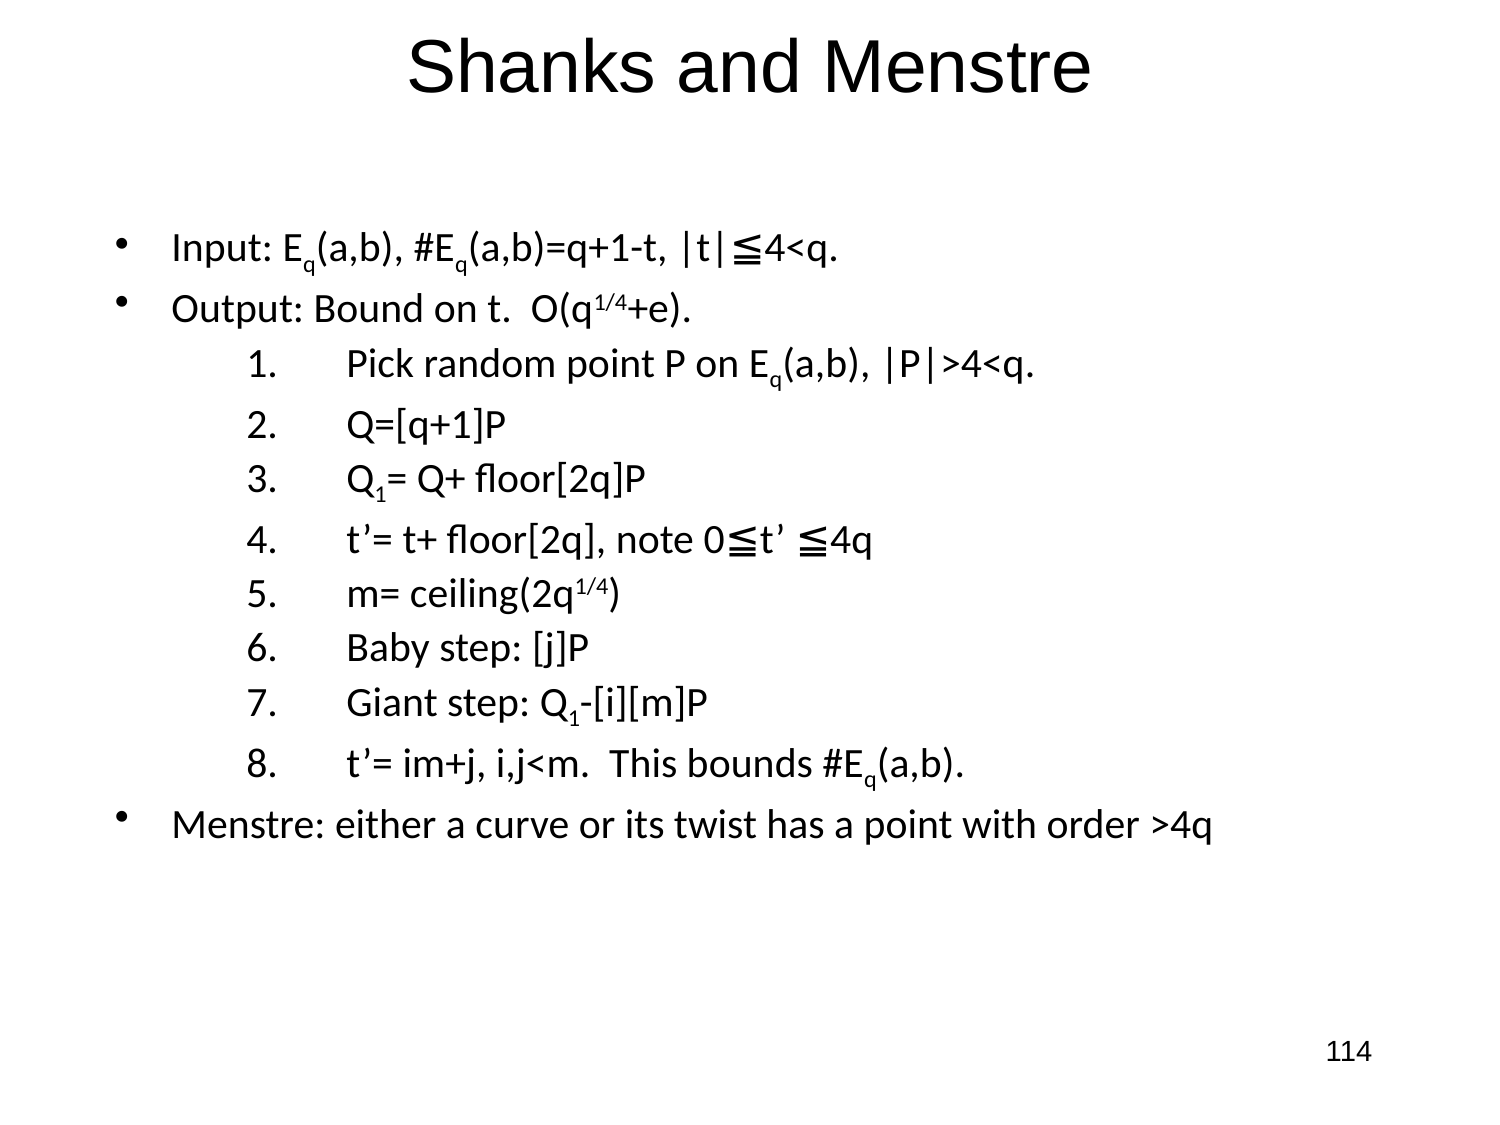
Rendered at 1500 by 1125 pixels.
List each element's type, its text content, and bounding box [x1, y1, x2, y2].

slide_number 114 [1074, 1024, 1388, 1101]
title Shanks and Menstre [112, 12, 1388, 113]
list Input: Eq(a,b), #Eq(a,b)=q+1-t, |t|≦4<q. Output: Bound on t. O(q1/4+e). Pick random point P on Eq(a,b), |P|>4<q. Q=[q+1]P Q1= Q+ floor[2q]P t’= t+ floor[2q], note 0≦t’ ≦4q m= ceiling(2q1/4) Baby step: [j]P Giant step: Q1-[i][m]P t’= im+j, i,j<m. This bounds #Eq(a,b). Menstre: either a curve or its twist has a point with order >4q [99, 212, 1401, 926]
